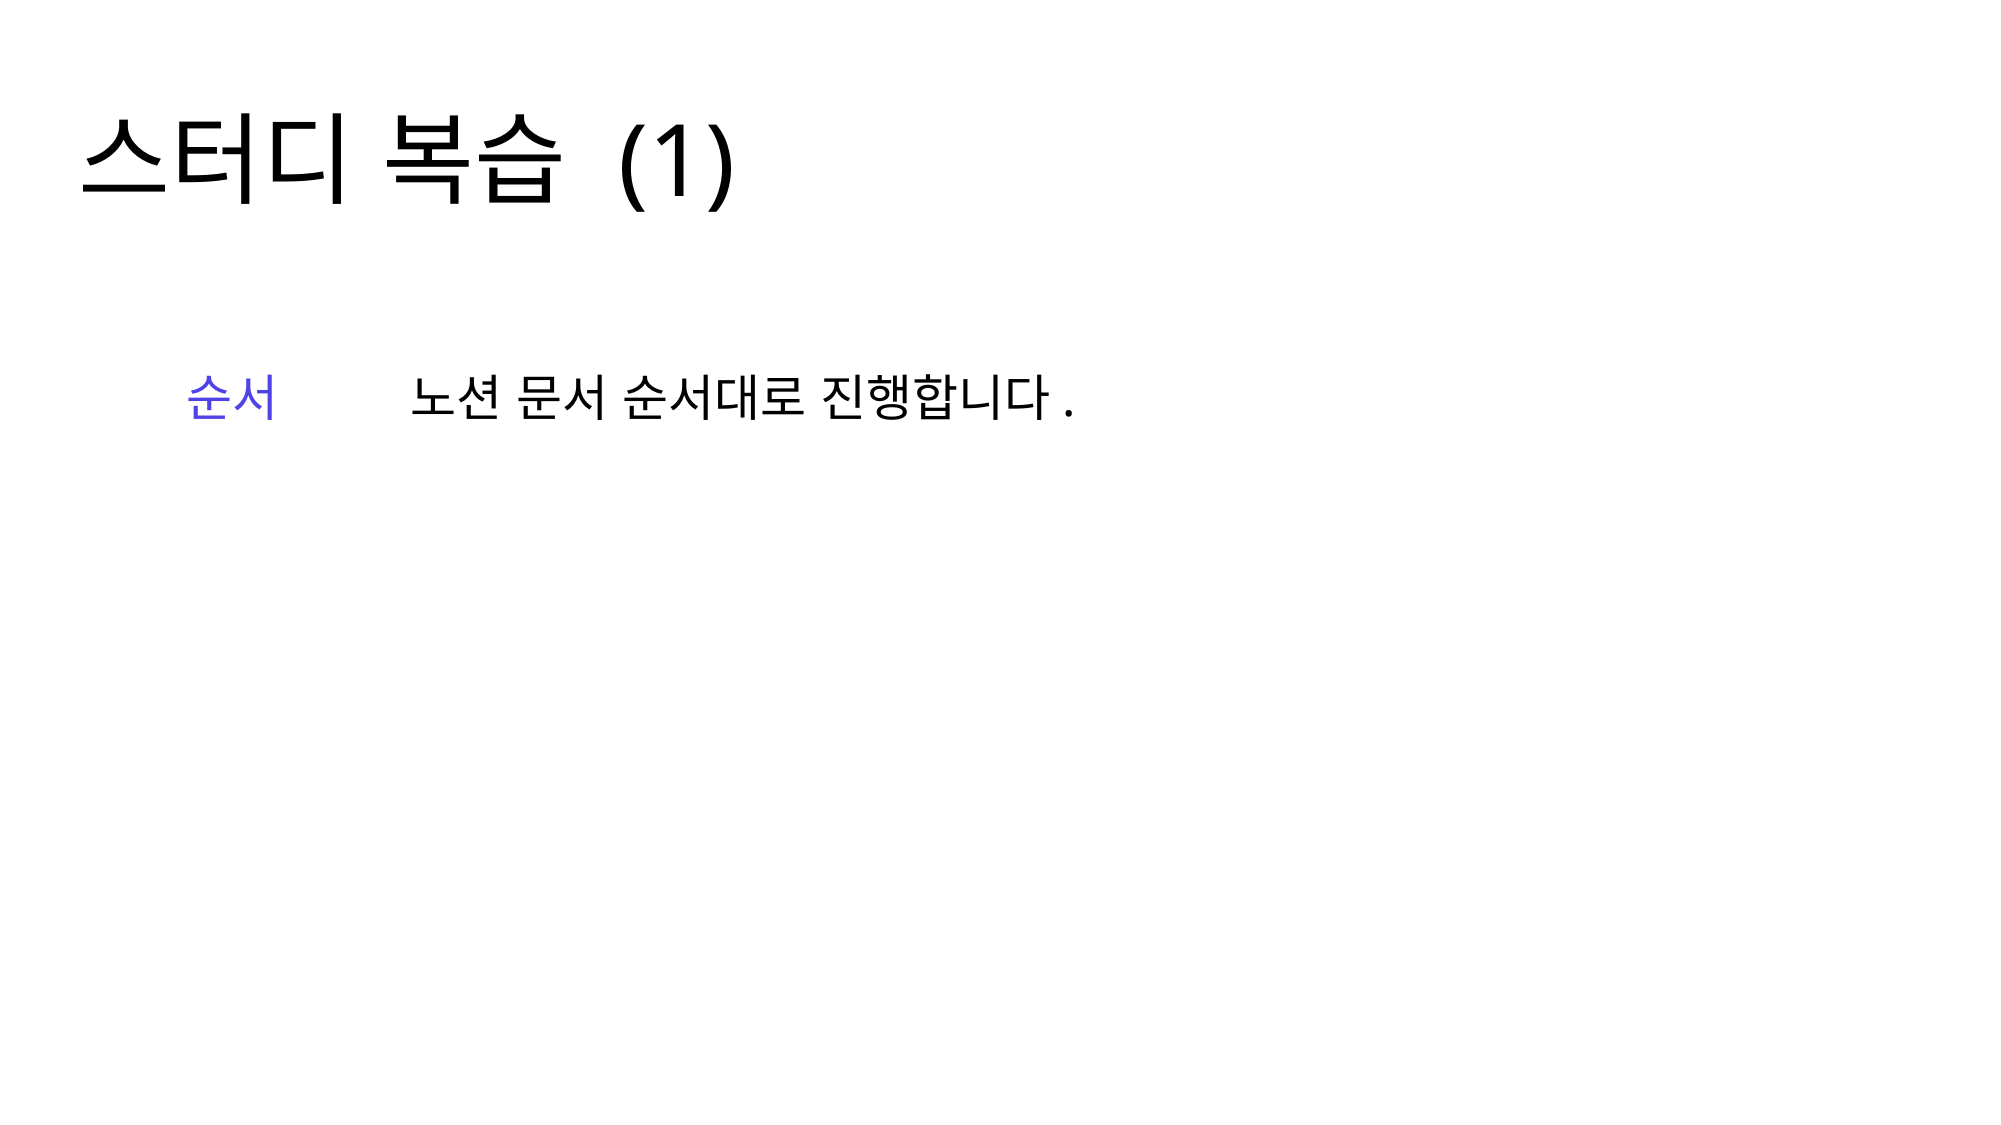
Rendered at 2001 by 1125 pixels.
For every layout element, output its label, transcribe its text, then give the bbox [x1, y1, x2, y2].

text_box 노션 문서 순서대로 진행합니다. [395, 328, 1092, 434]
text_box 스터디 복습 (1) [63, 88, 751, 224]
text_box 순서 [171, 328, 294, 434]
